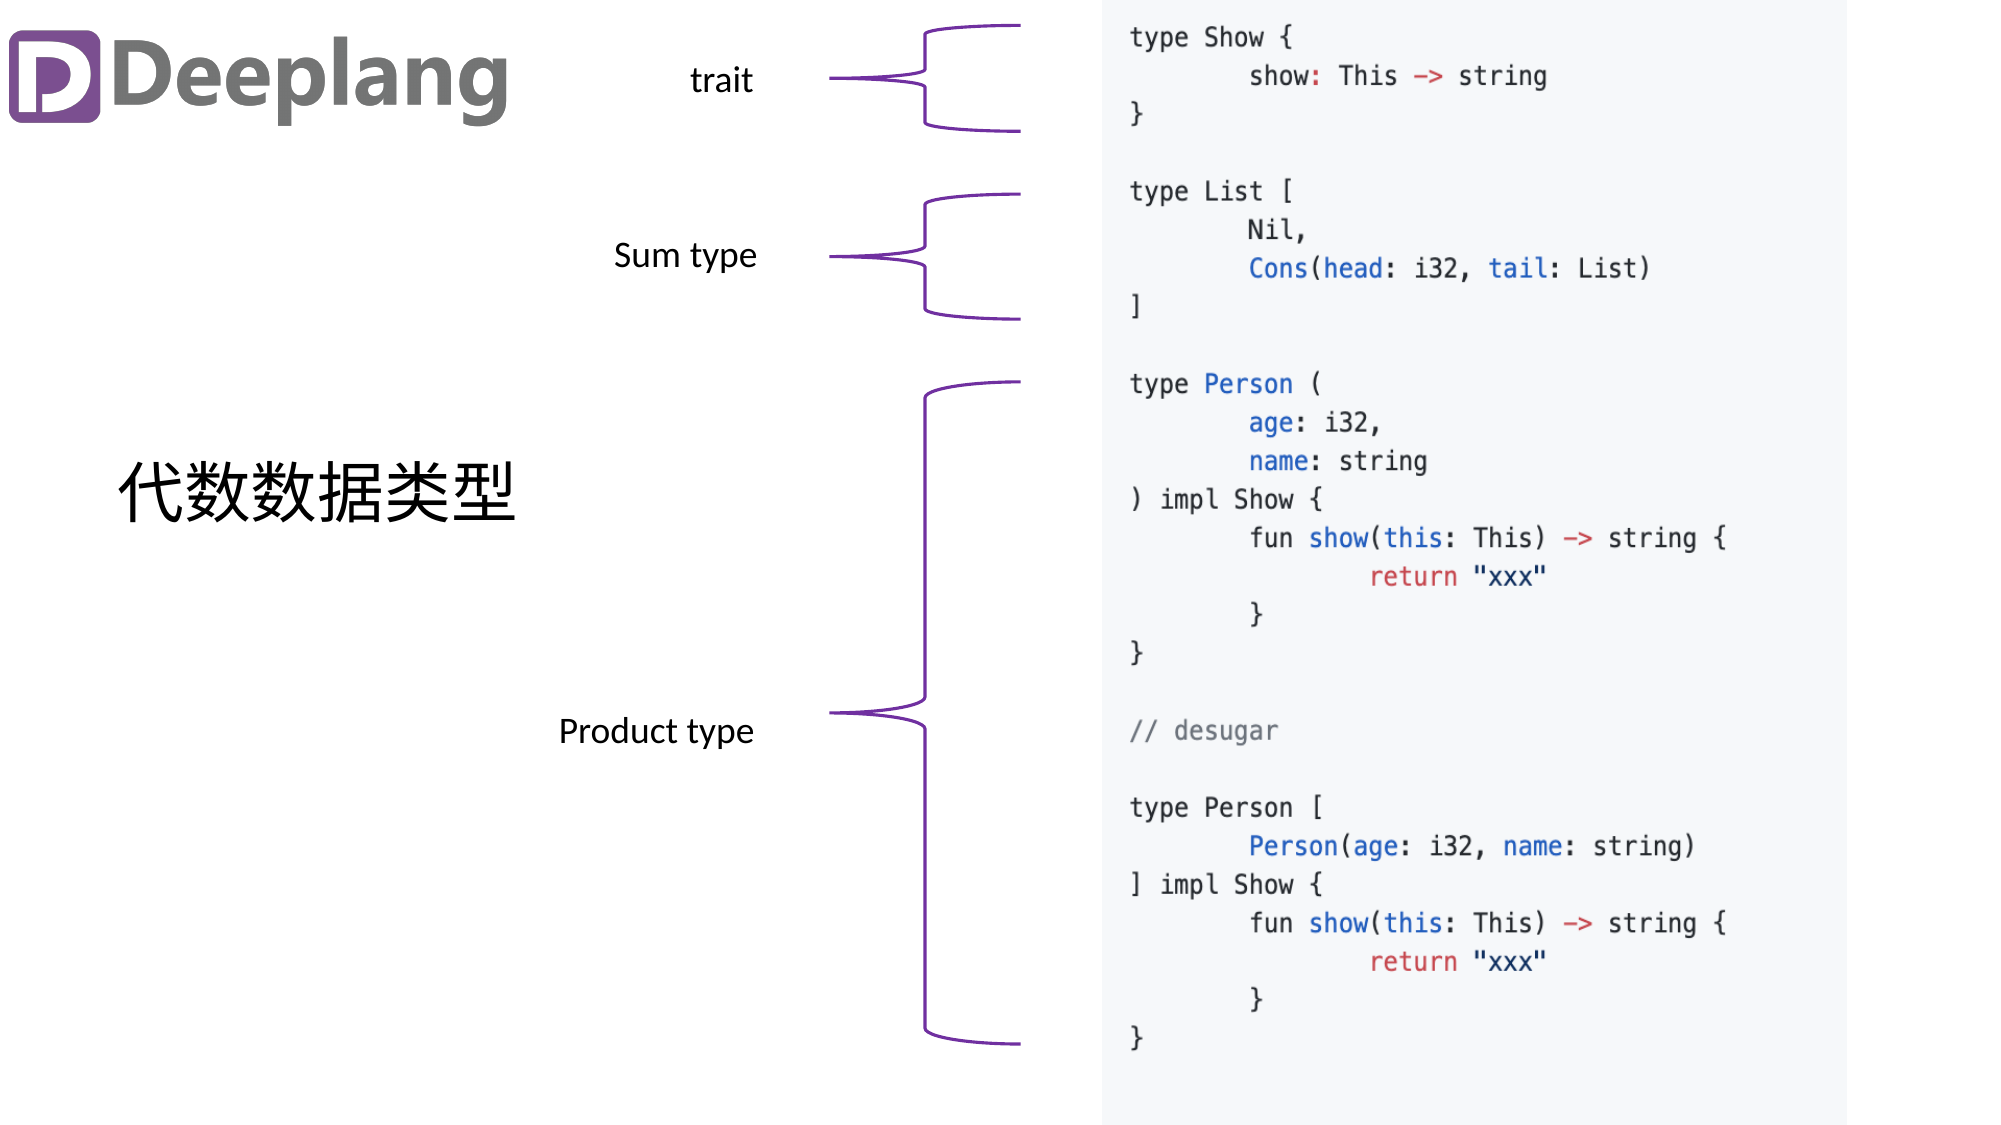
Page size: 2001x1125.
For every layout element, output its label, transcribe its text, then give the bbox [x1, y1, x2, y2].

text_box trait [675, 47, 799, 108]
picture [0, 0, 528, 154]
picture [1102, 0, 1847, 1125]
title 代数数据类型 [102, 439, 545, 540]
text_box Sum type [599, 222, 819, 283]
text_box [829, 380, 1021, 1046]
text_box [829, 192, 1021, 321]
text_box [829, 23, 1021, 133]
text_box Product type [544, 698, 819, 759]
